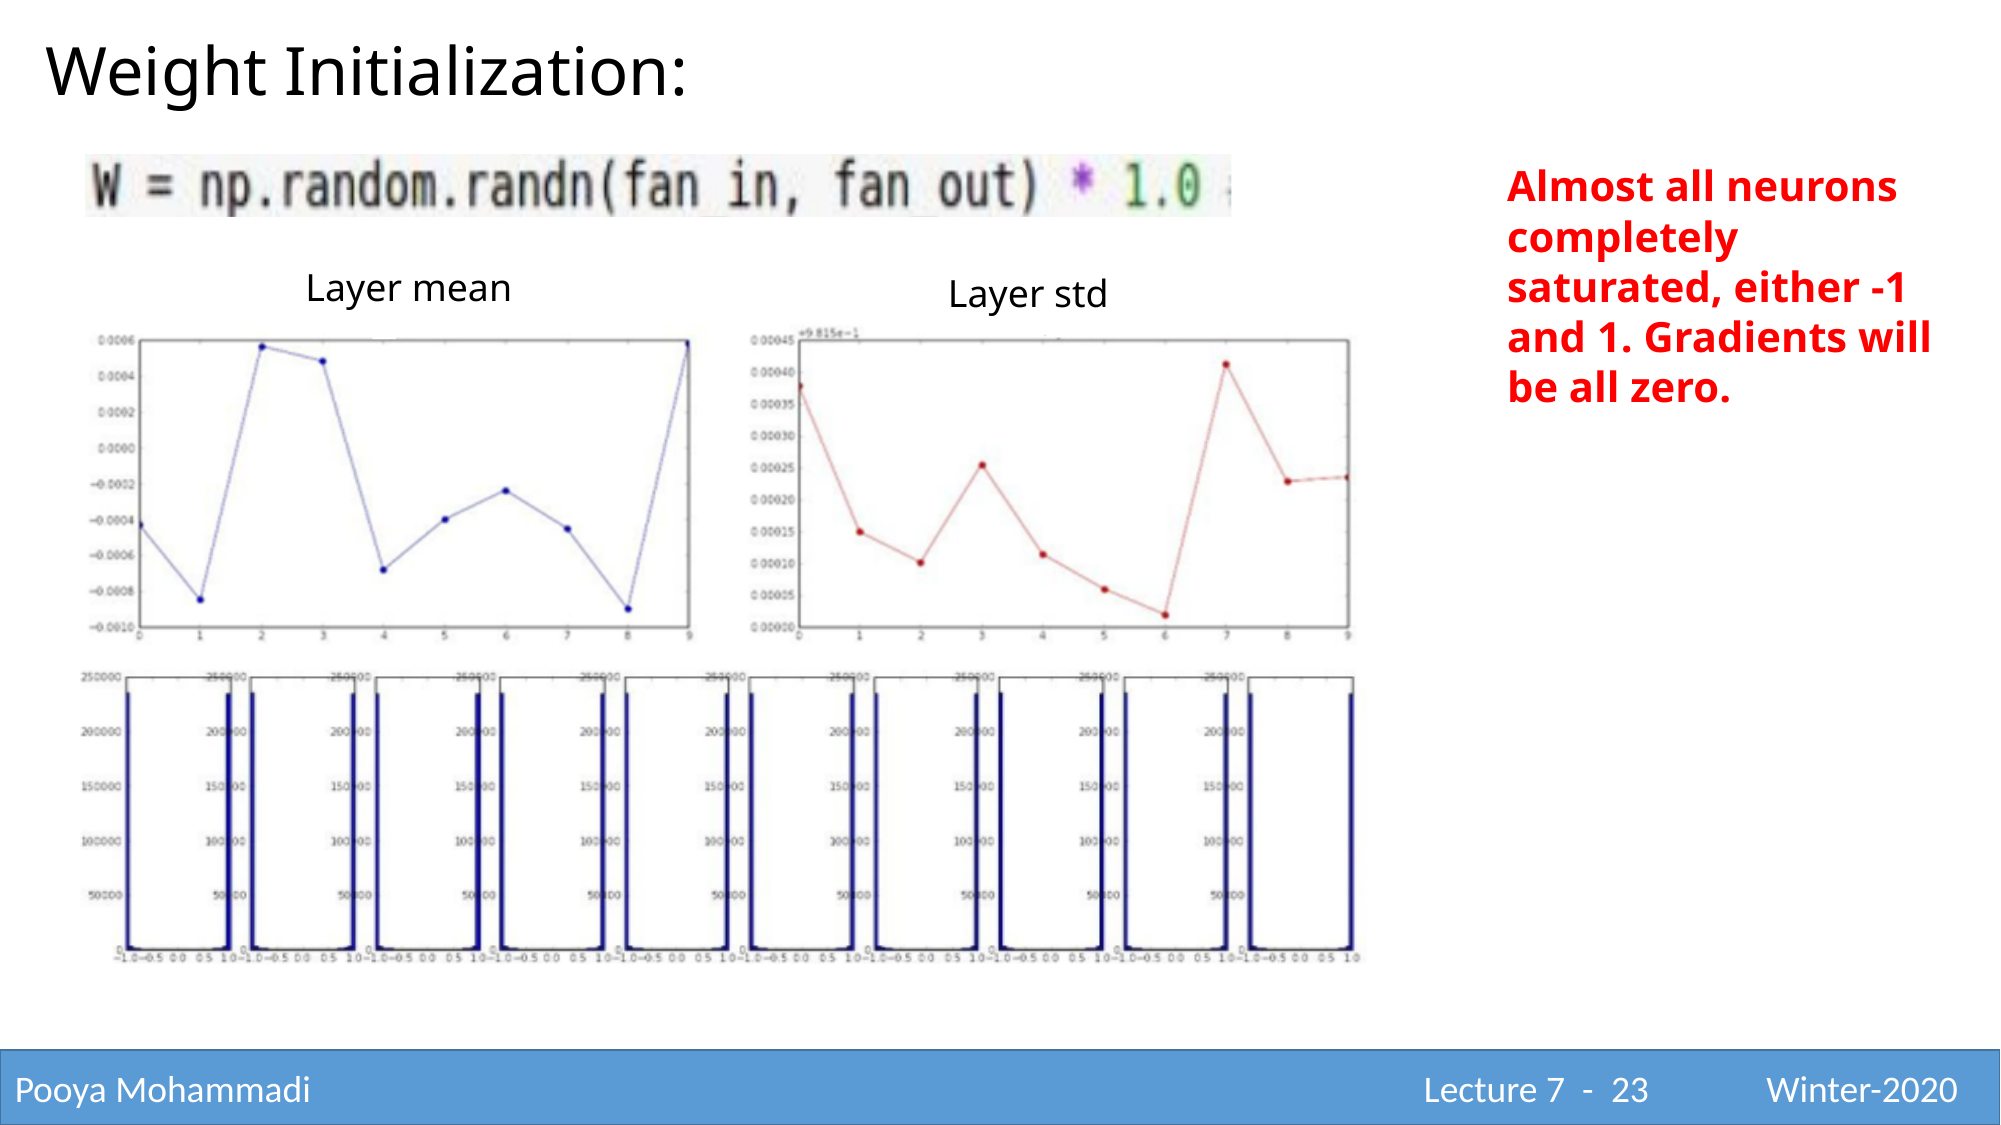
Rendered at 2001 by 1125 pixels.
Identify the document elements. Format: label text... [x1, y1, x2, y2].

text_box Layer std [933, 262, 1171, 316]
text_box Pooya Mohammadi Lecture 7 - 23 Winter-2020 [0, 1049, 2000, 1125]
picture [75, 666, 1377, 973]
text_box Almost all neurons completely saturated, either -1 and 1. Gradients will be all zero. [1492, 152, 1970, 418]
picture [85, 154, 1232, 217]
picture [85, 316, 1367, 652]
text_box Weight Initialization: [30, 21, 705, 117]
text_box Layer mean [290, 256, 569, 316]
